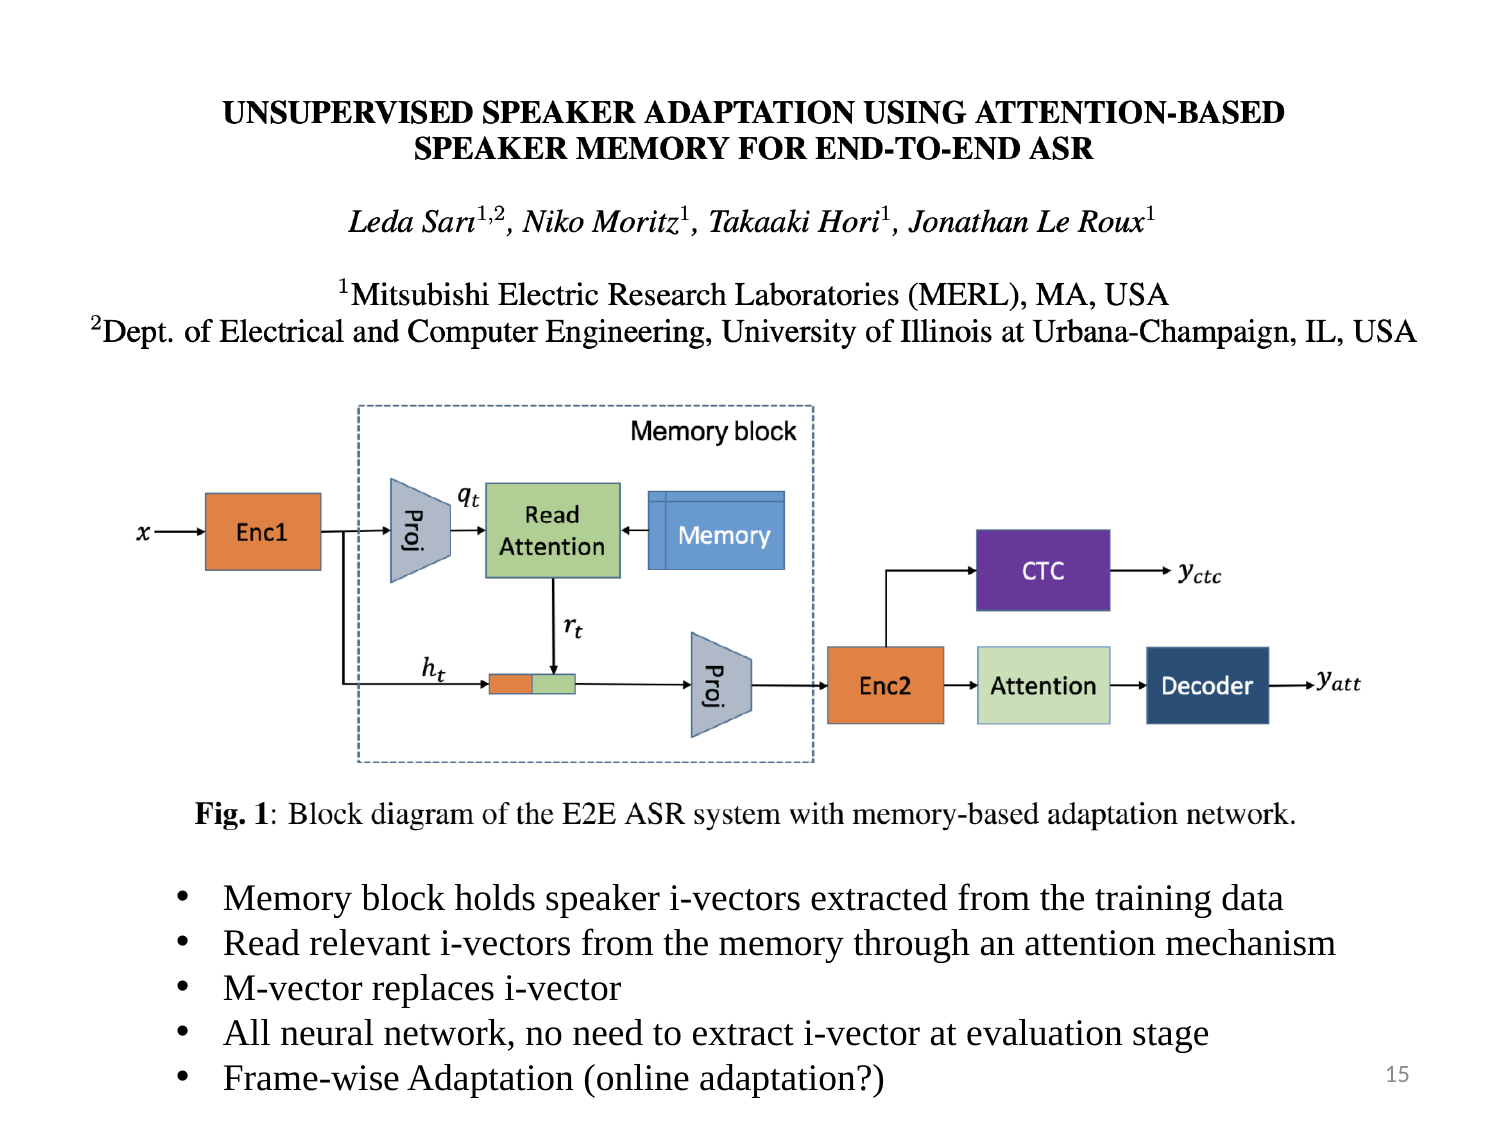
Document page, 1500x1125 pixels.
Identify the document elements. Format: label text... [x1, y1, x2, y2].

slide_number 15 [1074, 1042, 1425, 1103]
text_box Memory block holds speaker i-vectors extracted from the training data Read relevant i-vectors from the memory through an attention mechanism M-vector replaces i-vector All neural network, no need to extract i-vector at evaluation stage Frame-wise Adaptation (online adaptation?) [161, 865, 1500, 1125]
picture [65, 77, 1449, 858]
